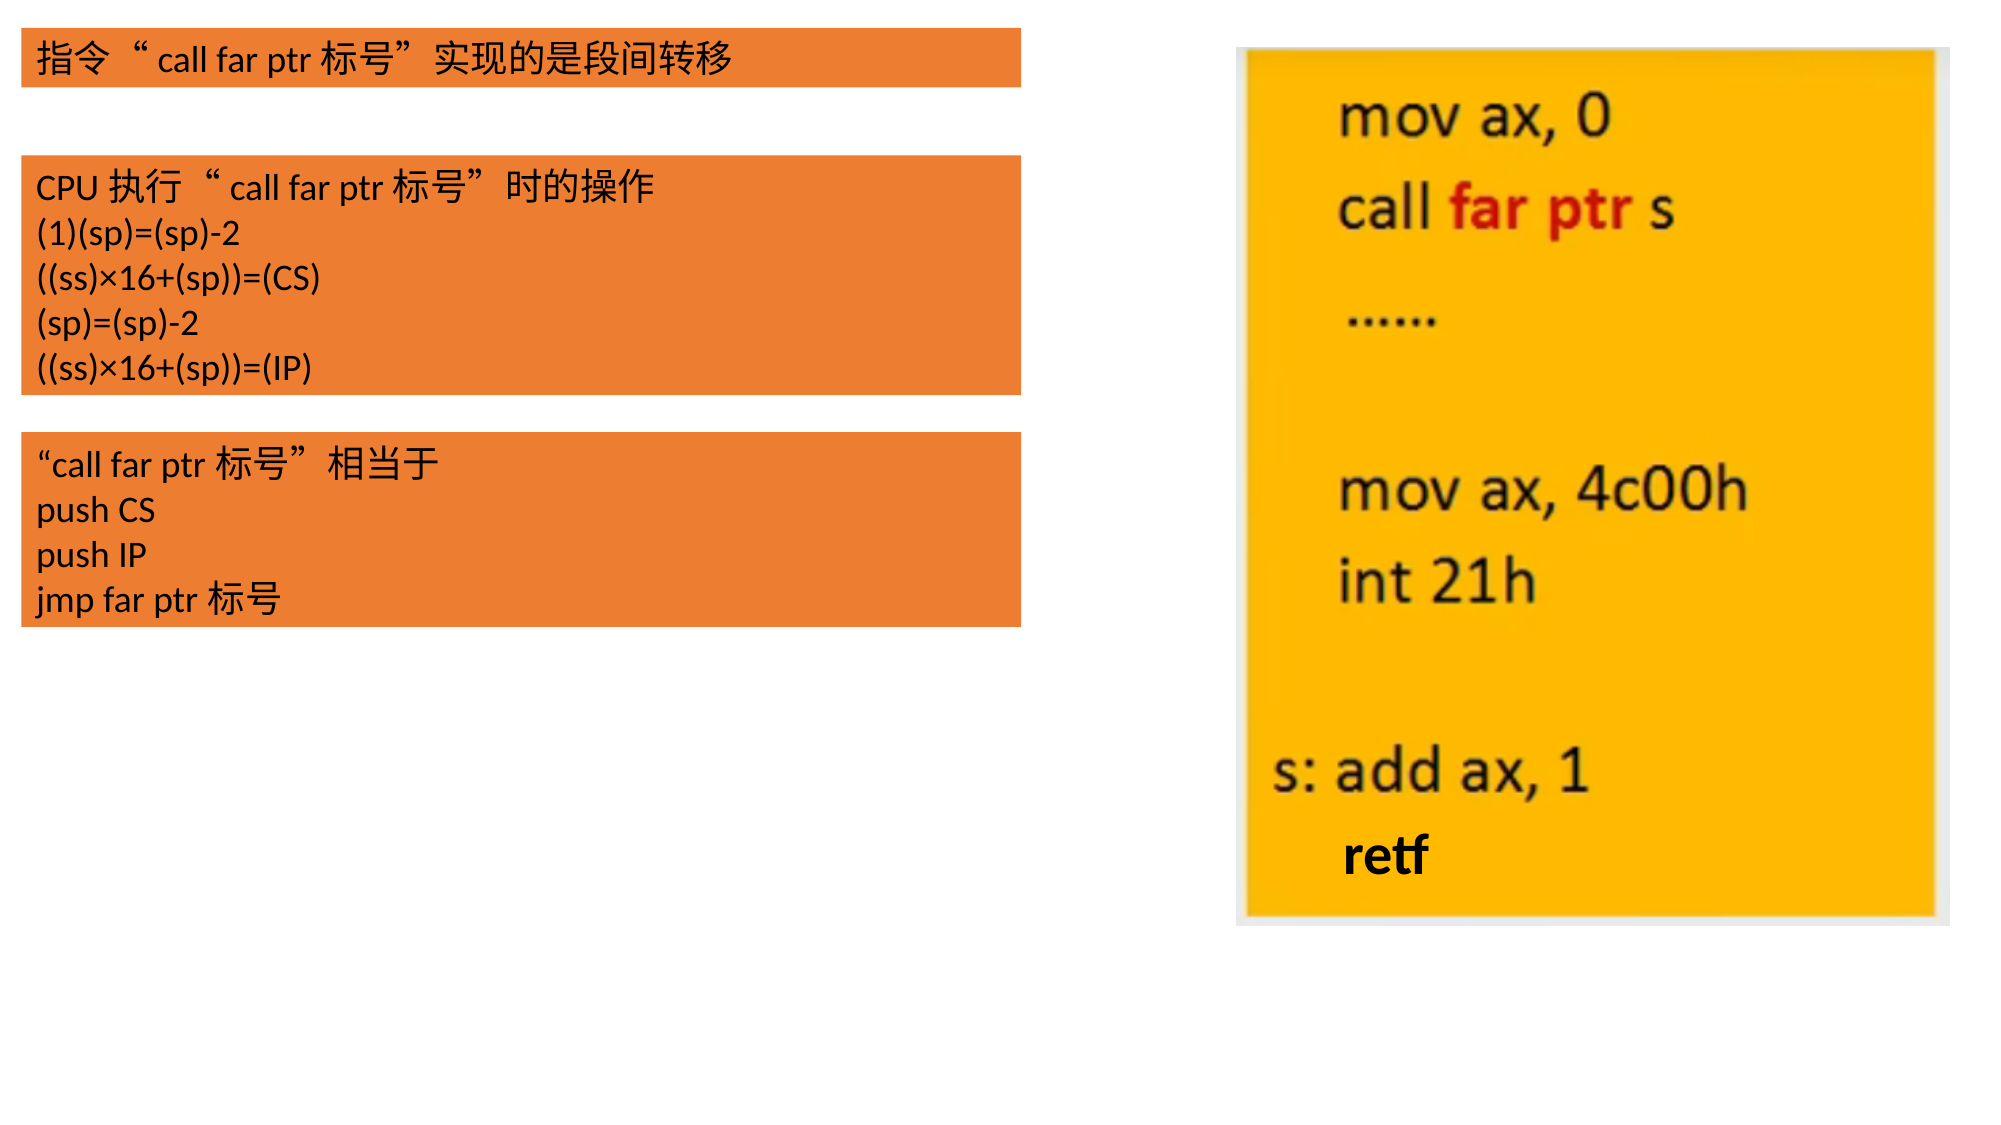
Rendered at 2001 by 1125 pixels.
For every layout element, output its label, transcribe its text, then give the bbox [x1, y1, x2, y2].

picture [1236, 47, 1950, 926]
text_box CPU执行“call far ptr标号”时的操作 (1)(sp)=(sp)-2 ((ss)×16+(sp))=(CS) (sp)=(sp)-2 ((ss)×16+(sp))=(IP) [21, 155, 1022, 396]
text_box 指令“call far ptr标号”实现的是段间转移 [21, 27, 1022, 88]
text_box “call far ptr标号”相当于 push CS push IP jmp far ptr标号 [21, 432, 1022, 627]
